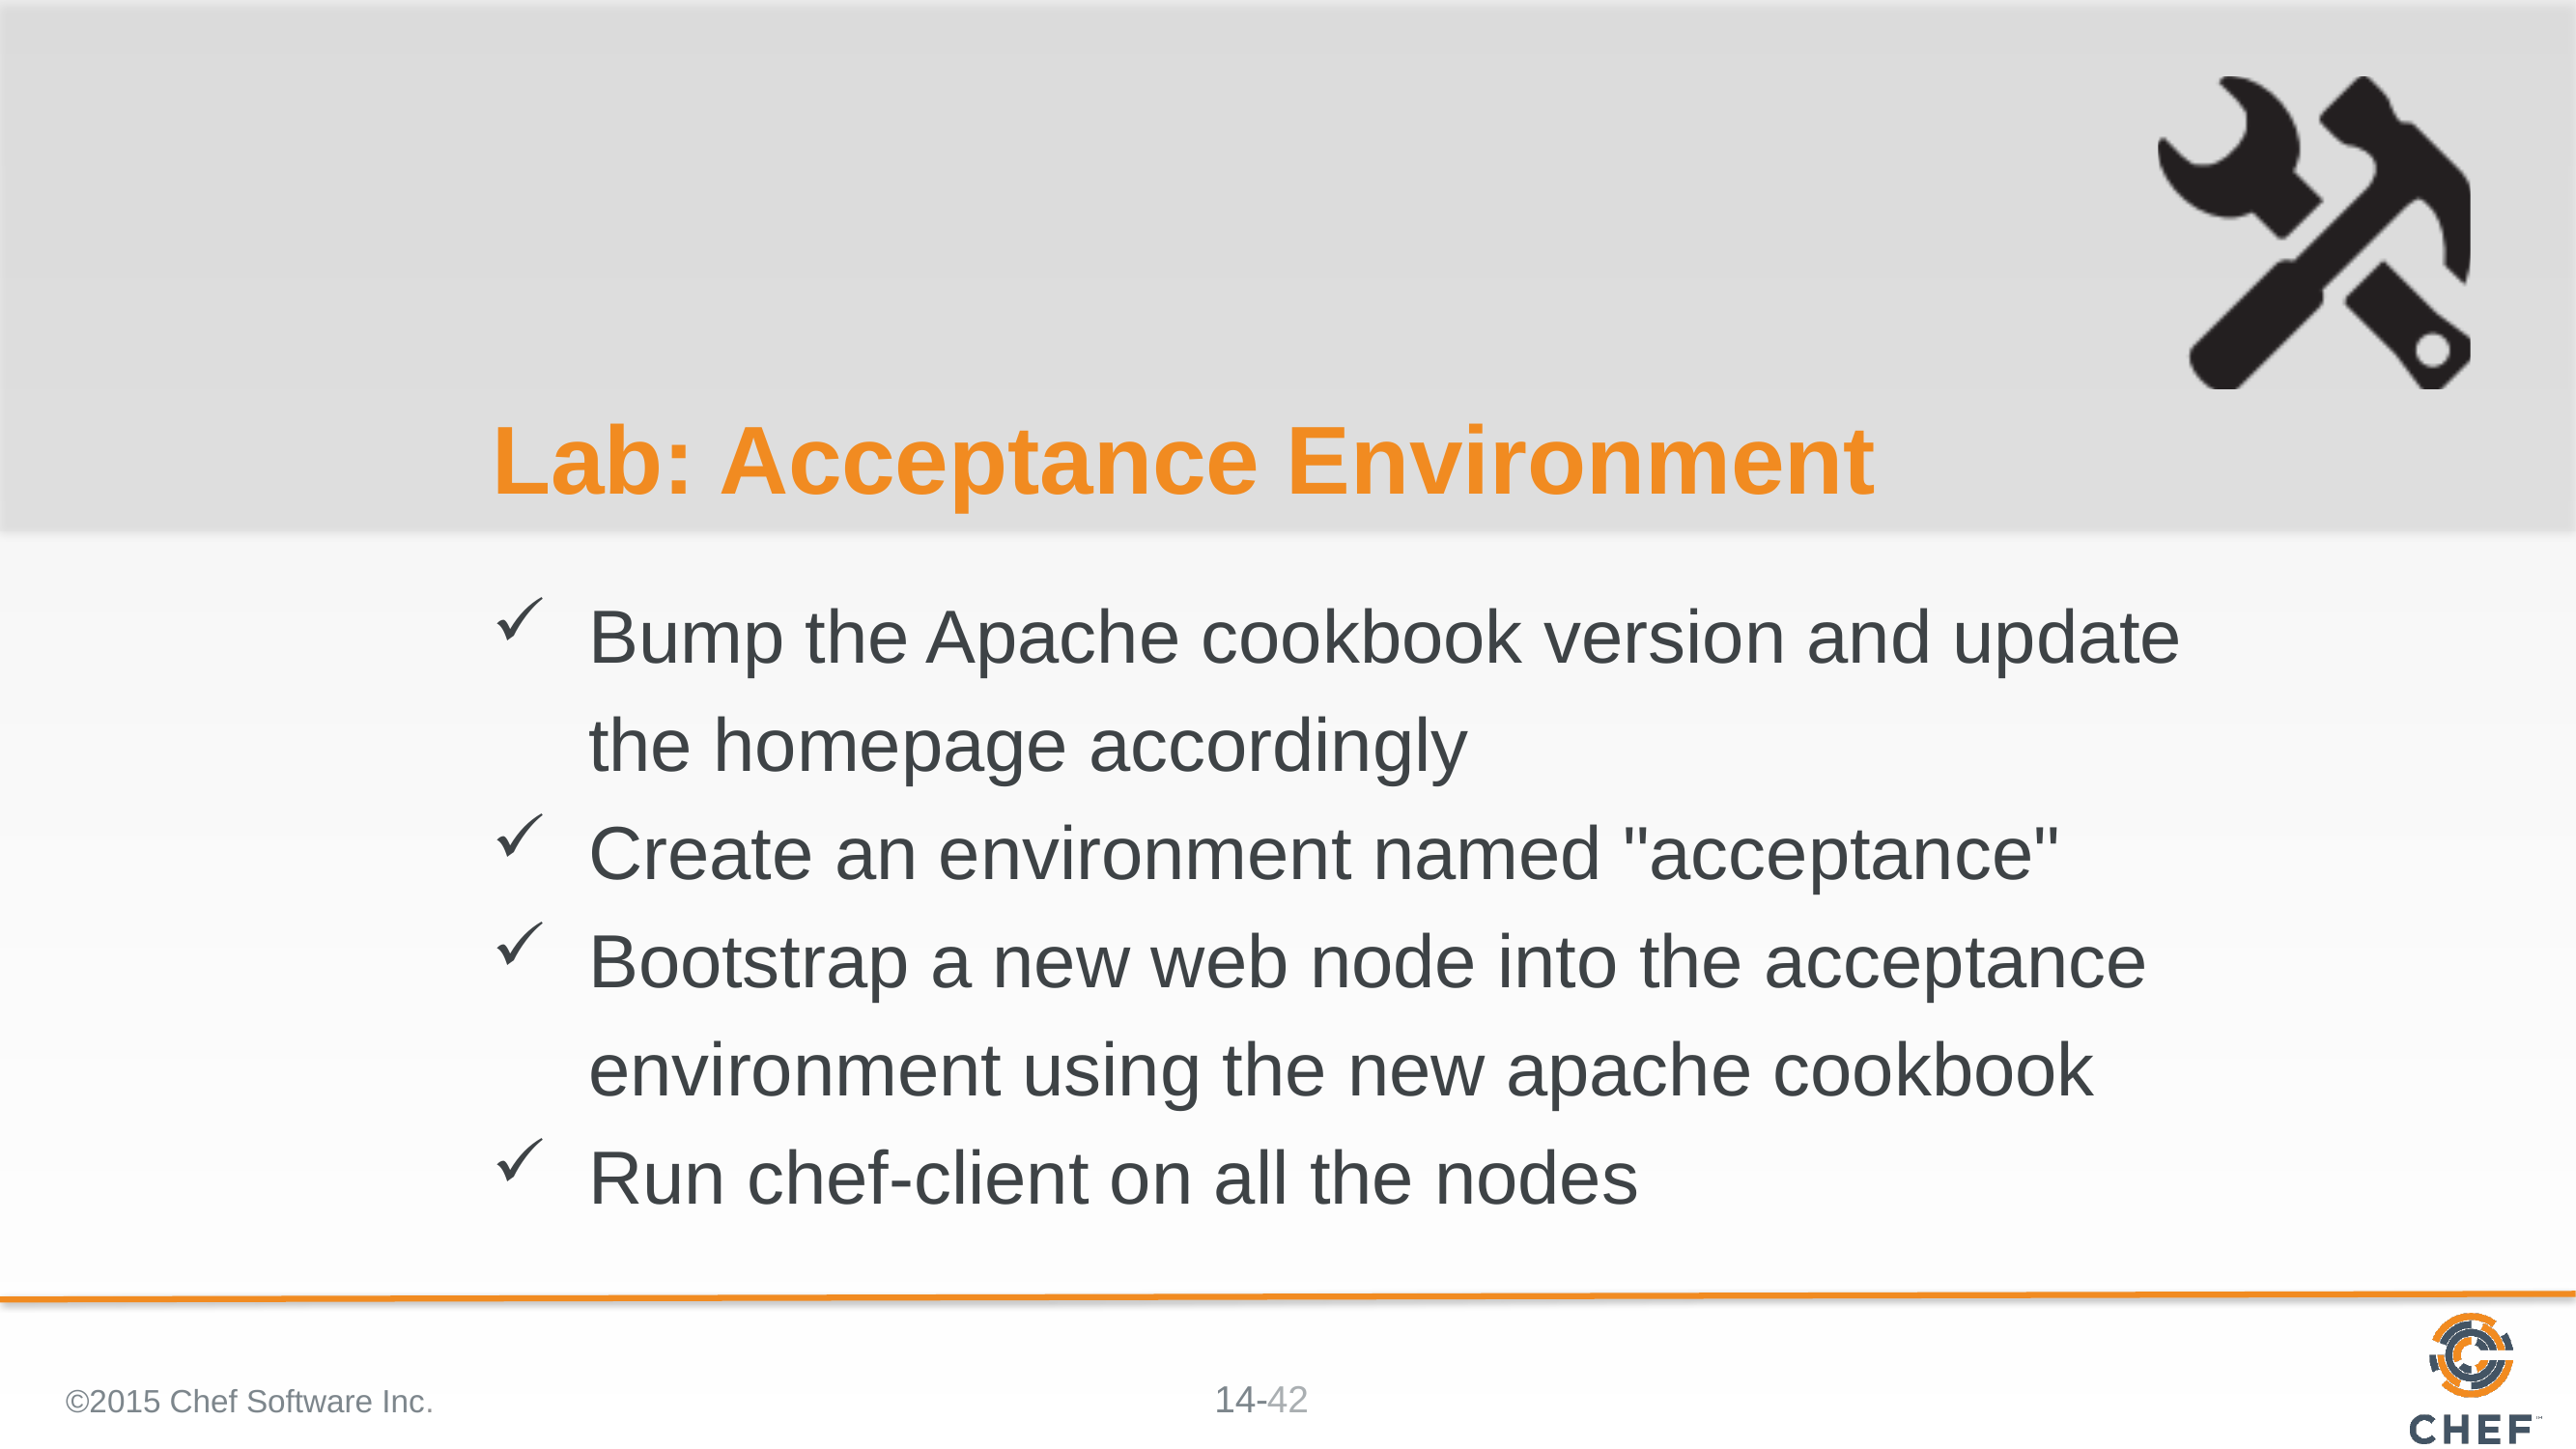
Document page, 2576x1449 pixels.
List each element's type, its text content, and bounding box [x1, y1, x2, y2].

title Lab: Acceptance Environment [477, 395, 2217, 531]
picture [2399, 1297, 2550, 1449]
subtitle Bump the Apache cookbook version and update the homepage accordingly Create an environment named "acceptance" Bootstrap a new web node into the acceptance environment using the new apache cookbook Run chef-client on all the nodes [477, 555, 2217, 1233]
footer ©2015 Chef Software Inc. [51, 1359, 952, 1440]
slide_number 42 [998, 1359, 1578, 1437]
